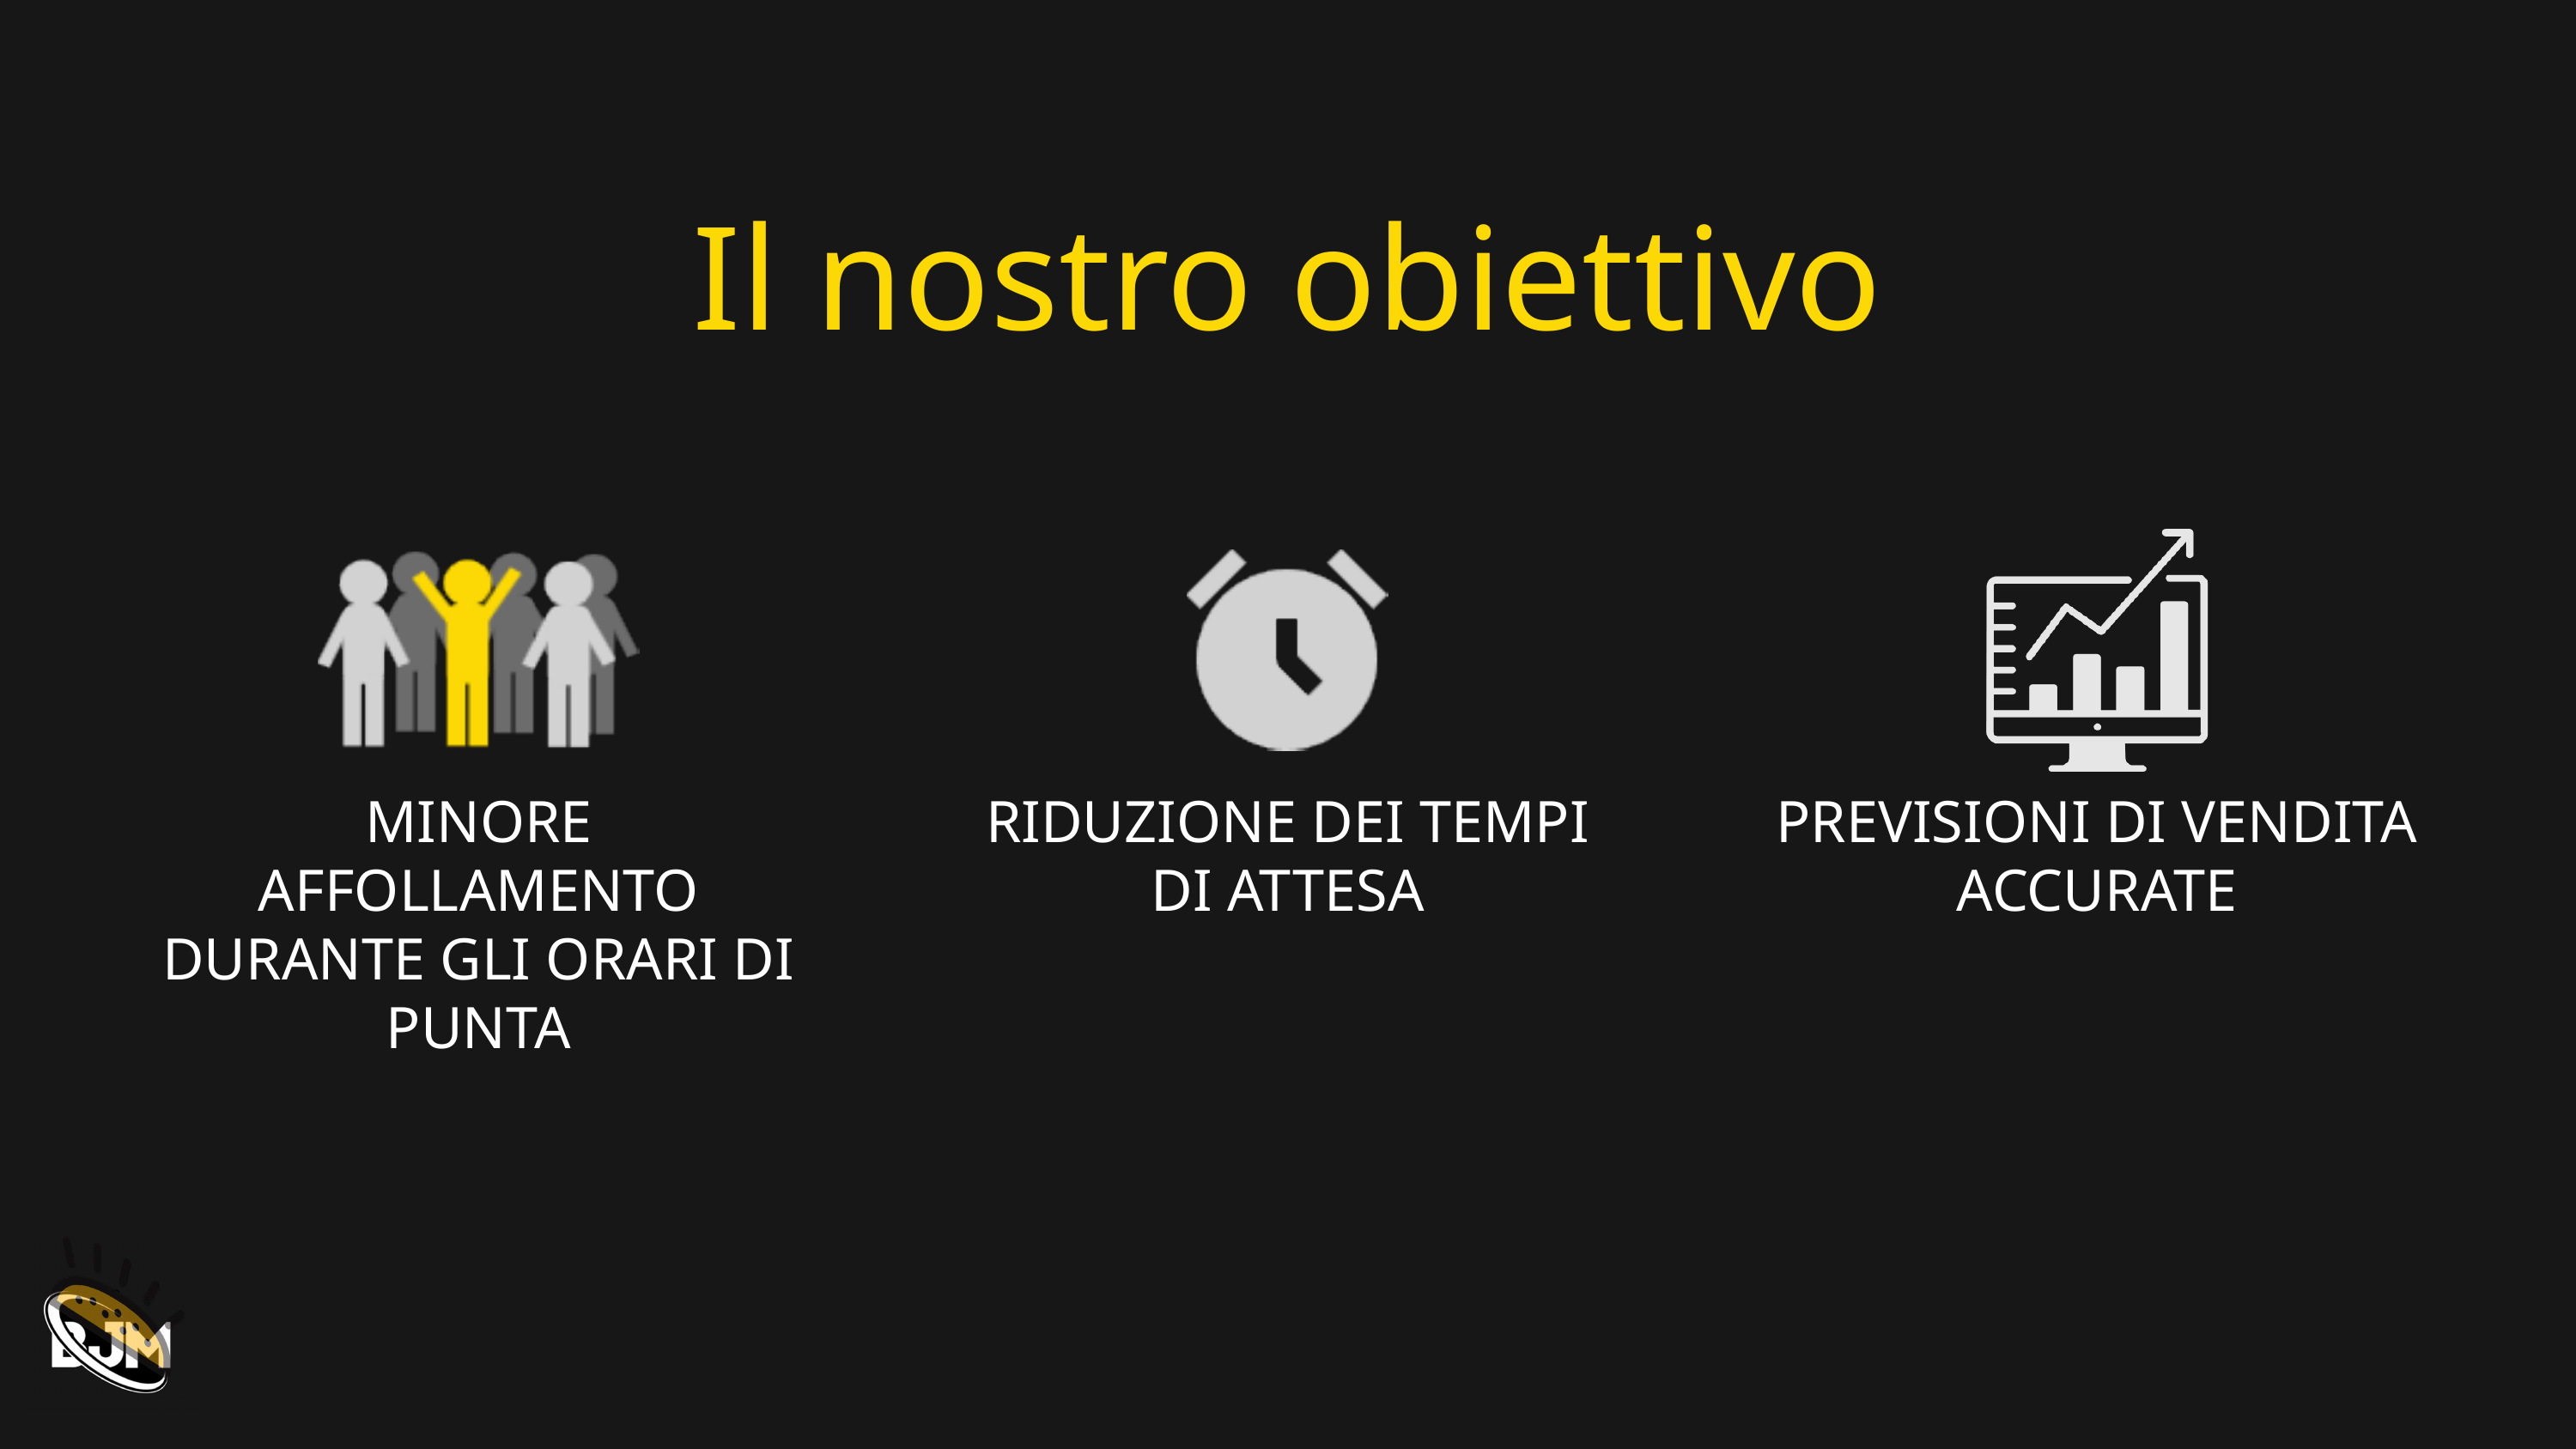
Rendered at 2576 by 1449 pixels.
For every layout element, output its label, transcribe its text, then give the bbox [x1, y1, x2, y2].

picture [0, 1235, 214, 1449]
text_box PREVISIONI DI VENDITA ACCURATE [1762, 785, 2432, 923]
text_box RIDUZIONE DEI TEMPI DI ATTESA [953, 785, 1622, 923]
picture [1187, 549, 1388, 751]
picture [1985, 529, 2208, 773]
text_box Il nostro obiettivo [428, 218, 2148, 360]
picture [317, 549, 641, 751]
text_box MINORE AFFOLLAMENTO DURANTE GLI ORARI DI PUNTA [144, 785, 813, 1060]
